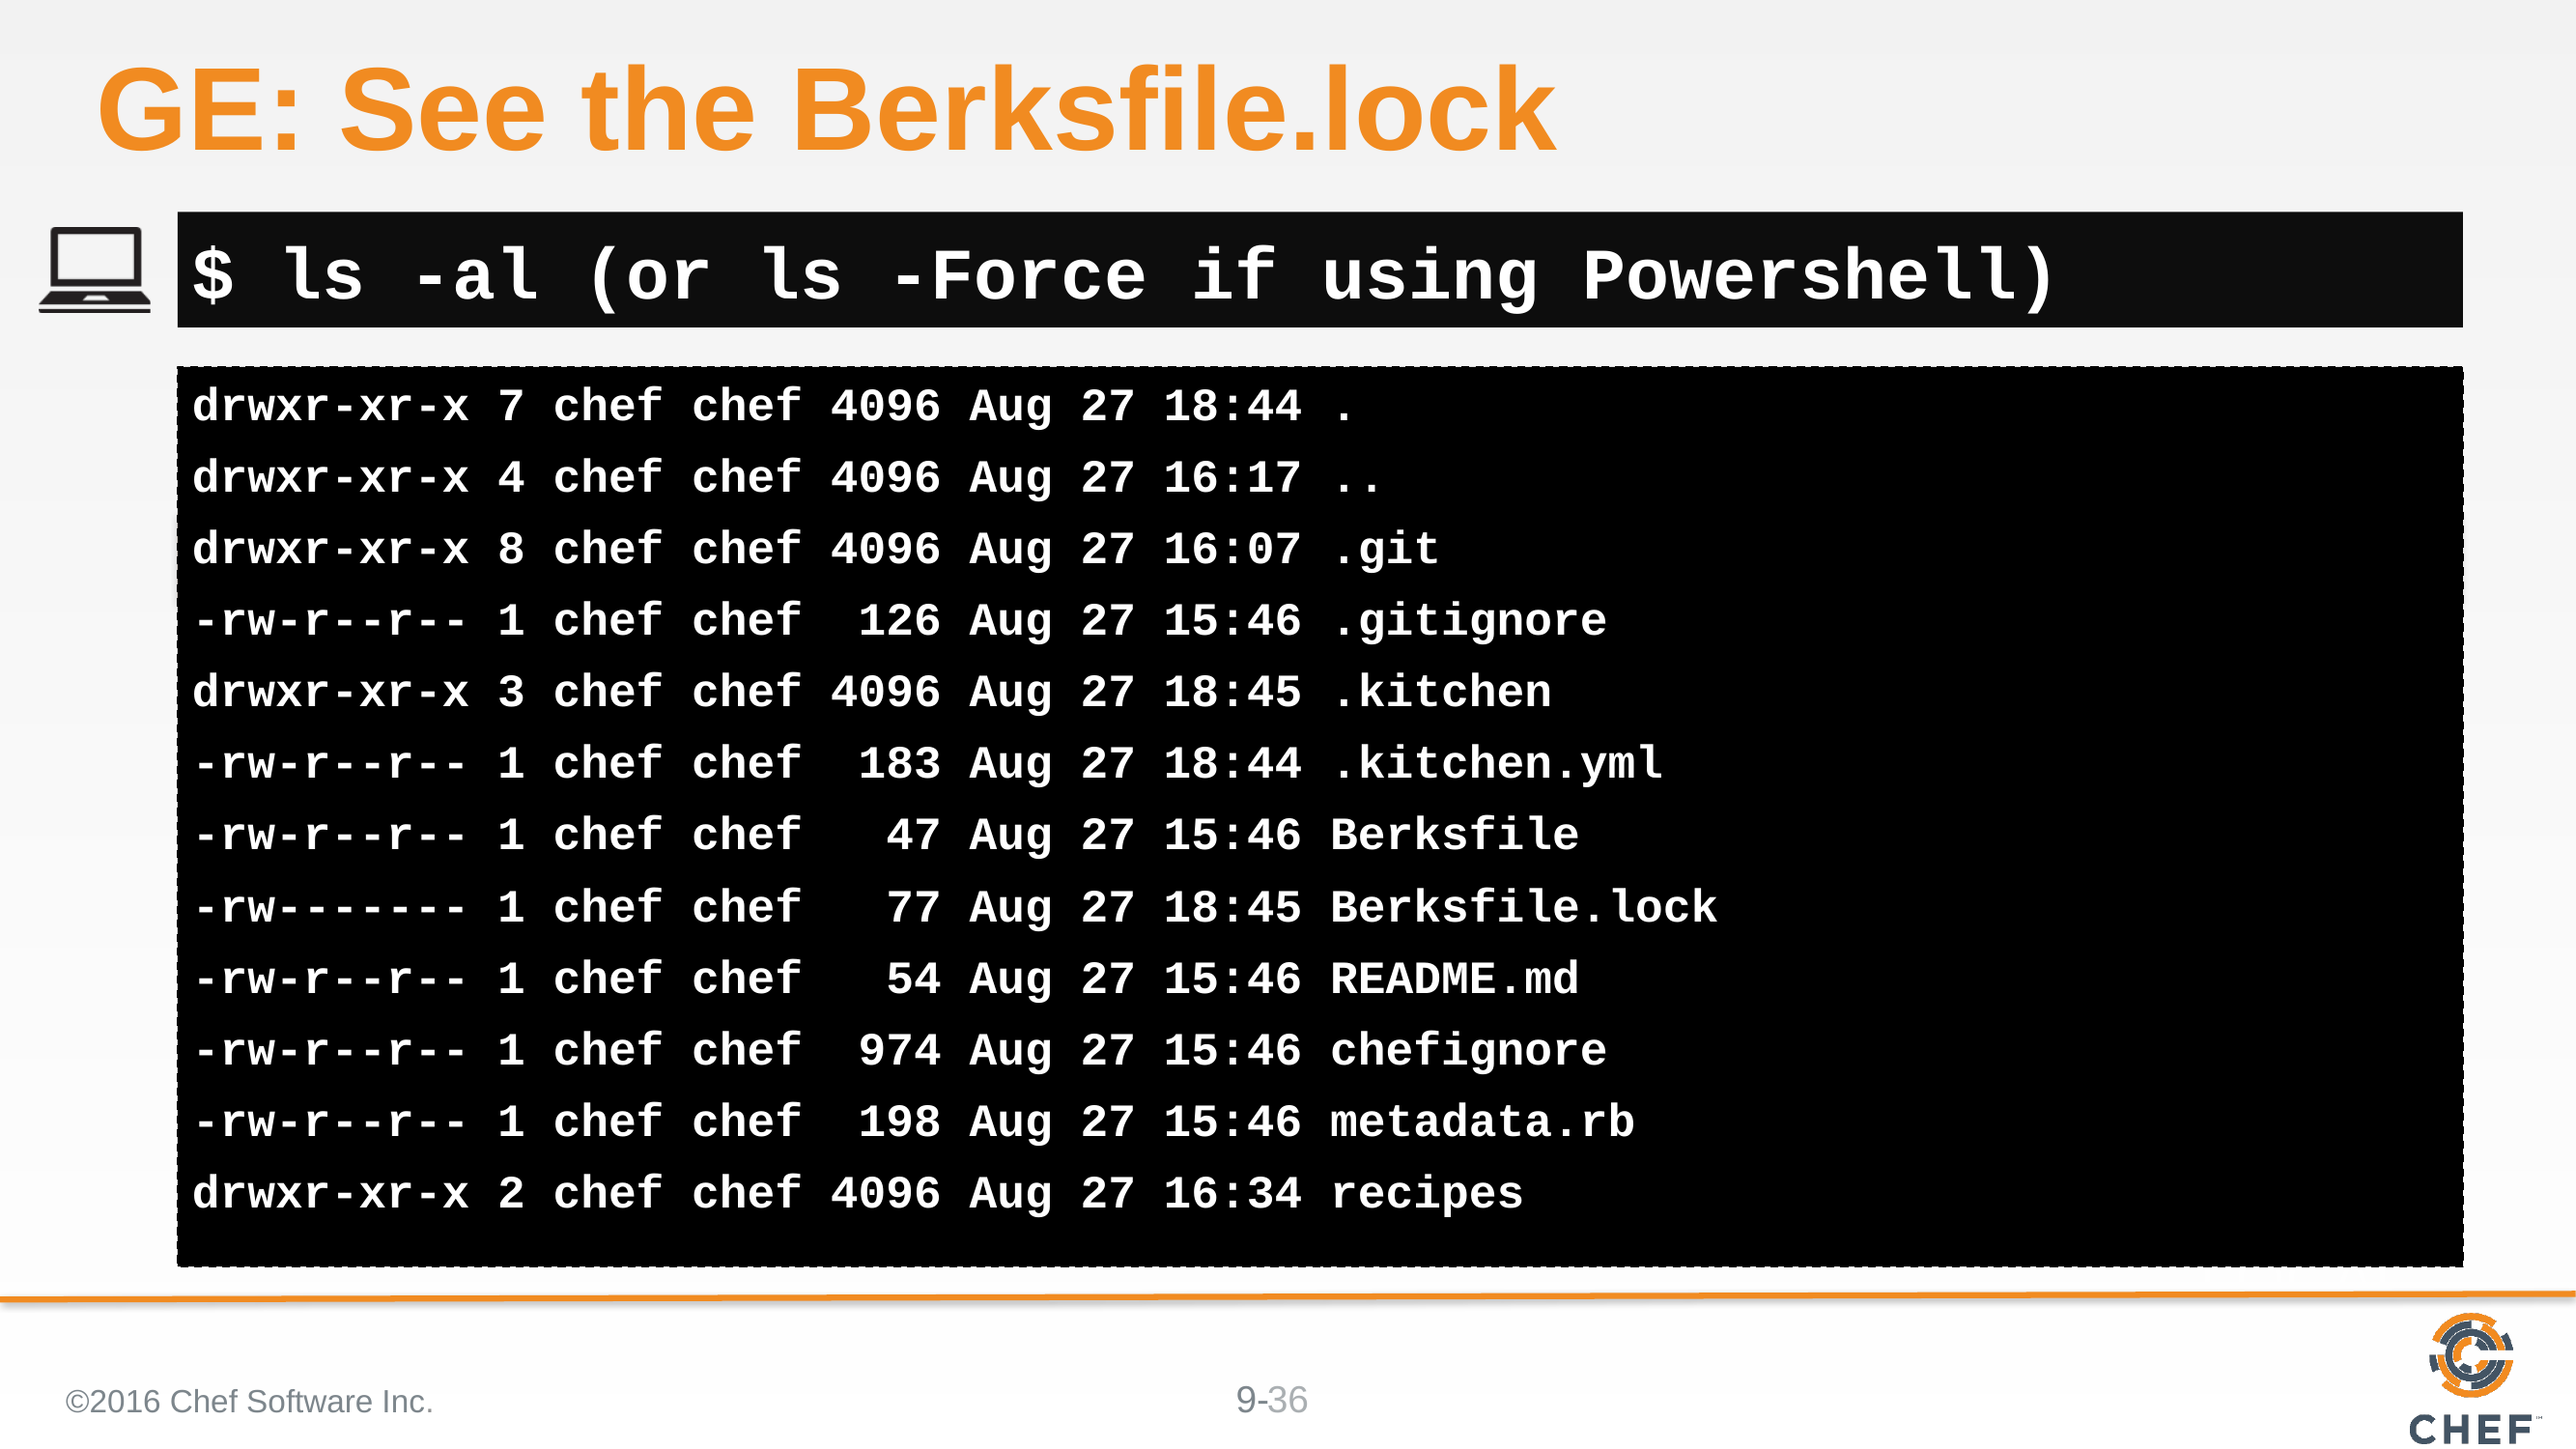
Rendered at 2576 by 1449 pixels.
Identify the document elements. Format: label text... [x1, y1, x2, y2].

slide_number 36 [998, 1359, 1578, 1437]
list drwxr-xr-x 7 chef chef 4096 Aug 27 18:44 . drwxr-xr-x 4 chef chef 4096 Aug 27 16:17 .. drwxr-xr-x 8 chef chef 4096 Aug 27 16:07 .git -rw-r--r-- 1 chef chef 126 Aug 27 15:46 .gitignore drwxr-xr-x 3 chef chef 4096 Aug 27 18:45 .kitchen -rw-r--r-- 1 chef chef 183 Aug 27 18:44 .kitchen.yml -rw-r--r-- 1 chef chef 47 Aug 27 15:46 Berksfile -rw------- 1 chef chef 77 Aug 27 18:45 Berksfile.lock -rw-r--r-- 1 chef chef 54 Aug 27 15:46 README.md -rw-r--r-- 1 chef chef 974 Aug 27 15:46 chefignore -rw-r--r-- 1 chef chef 198 Aug 27 15:46 metadata.rb drwxr-xr-x 2 chef chef 4096 Aug 27 16:34 recipes [177, 366, 2464, 1267]
title GE: See the Berksfile.lock [96, 48, 2463, 180]
list $ ls -al (or ls -Force if using Powershell) [177, 212, 2463, 327]
footer ©2016 Chef Software Inc. [51, 1359, 952, 1440]
picture [2399, 1297, 2550, 1449]
